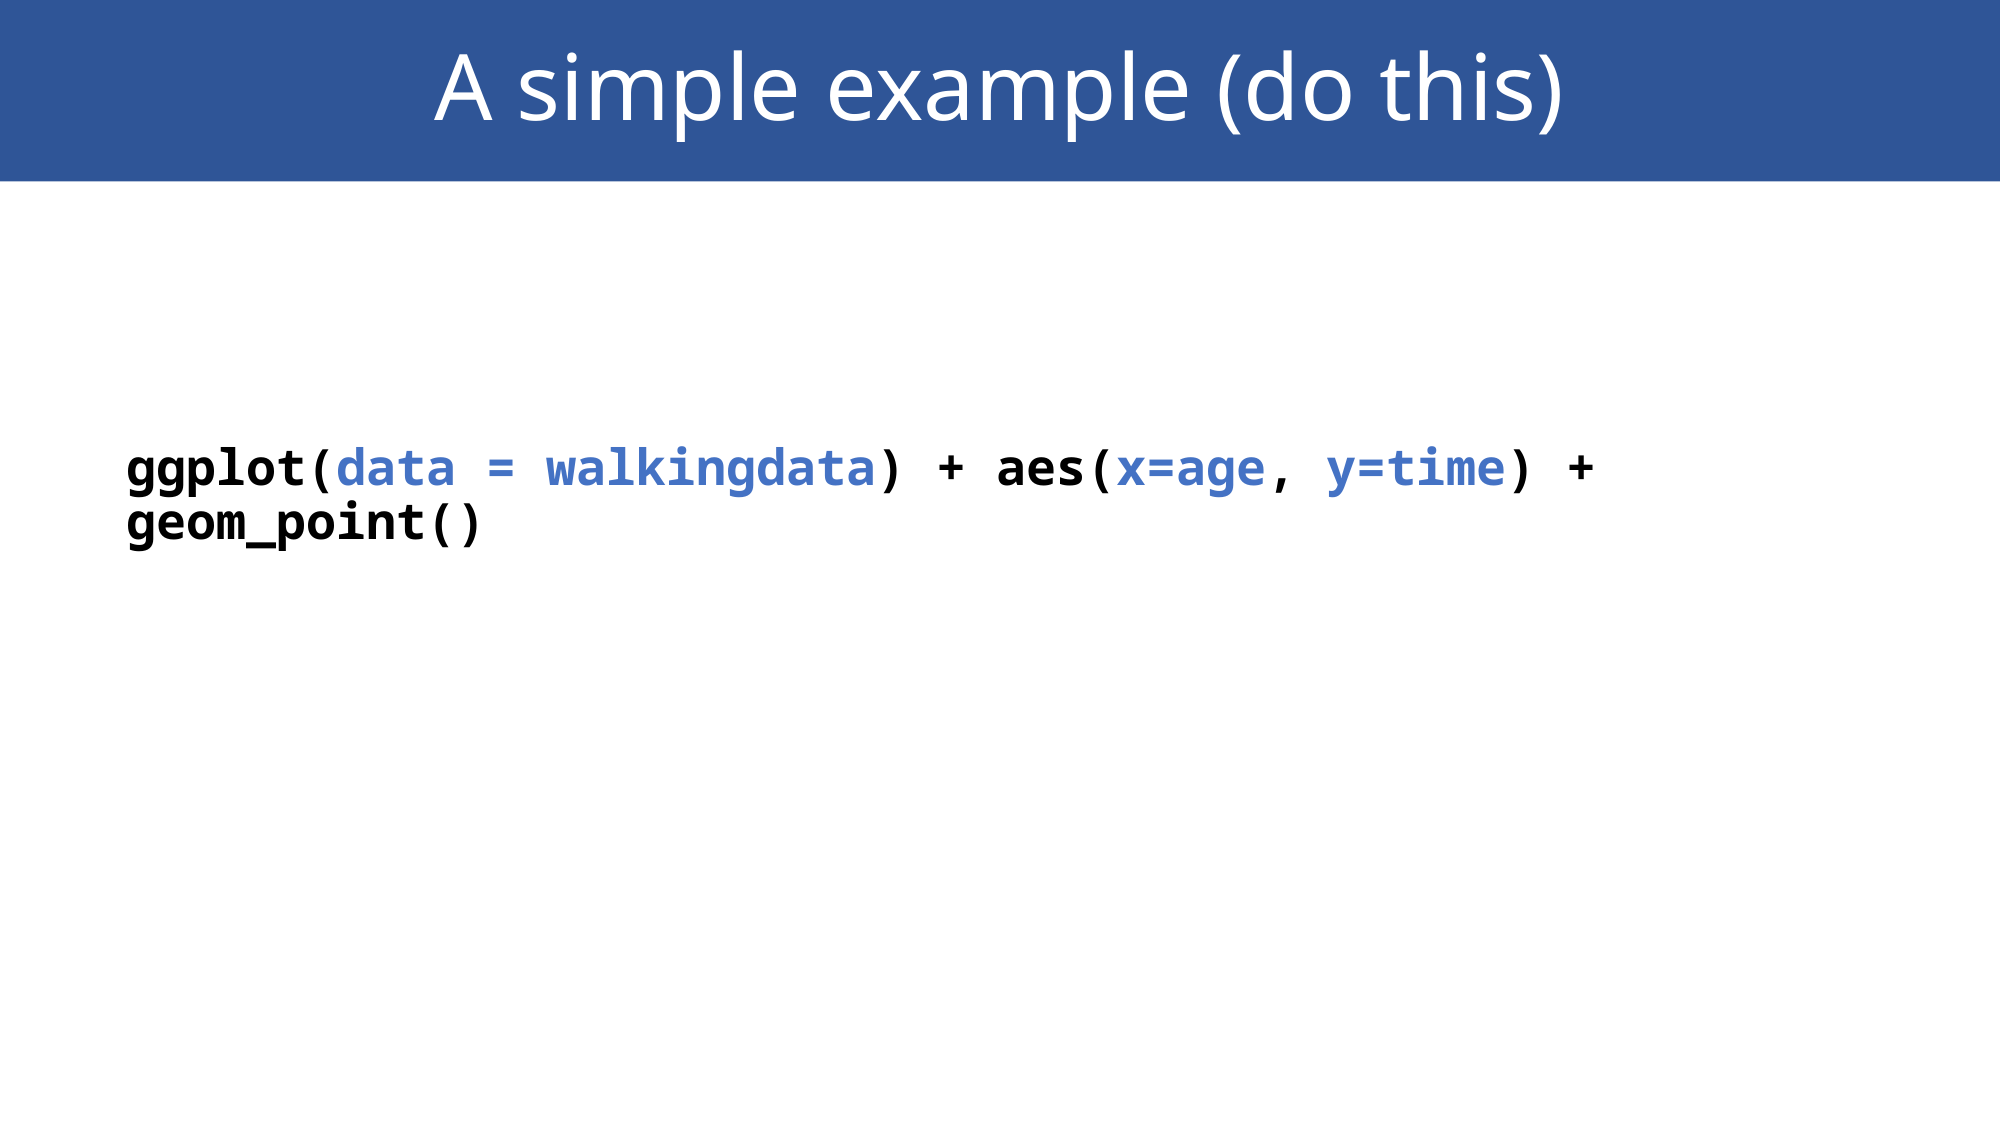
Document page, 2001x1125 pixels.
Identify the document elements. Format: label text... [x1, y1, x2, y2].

list ggplot(data = walkingdata) + aes(x=age, y=time) + geom_point() [111, 435, 1915, 976]
title A simple example (do this) [0, 0, 2000, 182]
